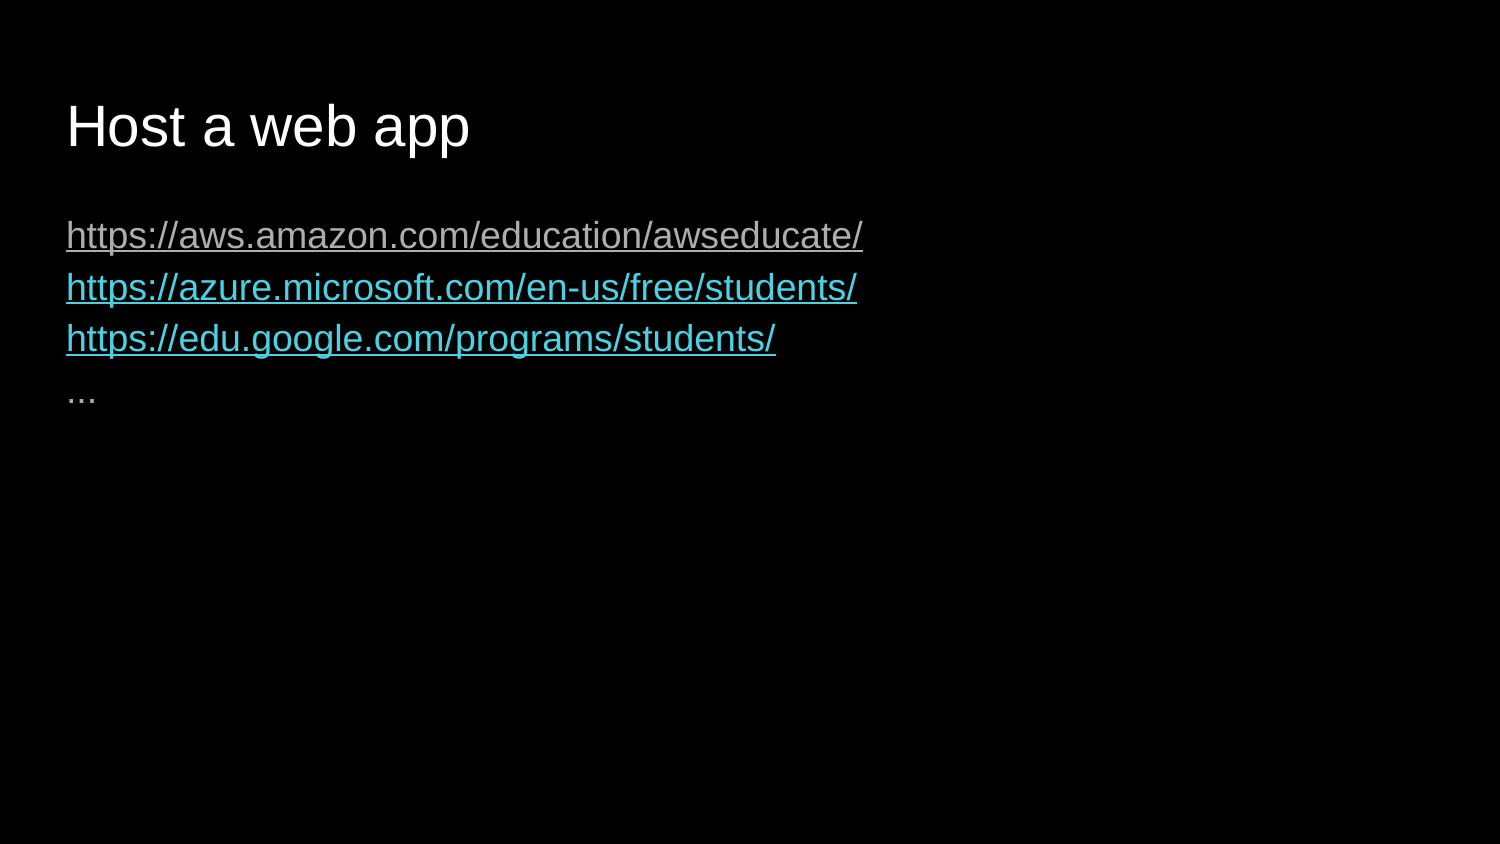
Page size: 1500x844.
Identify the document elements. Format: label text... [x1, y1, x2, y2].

list https://aws.amazon.com/education/awseducate/ https://azure.microsoft.com/en-us/free/students/ https://edu.google.com/programs/students/ ... [51, 189, 1449, 750]
title Host a web app [51, 72, 1449, 167]
